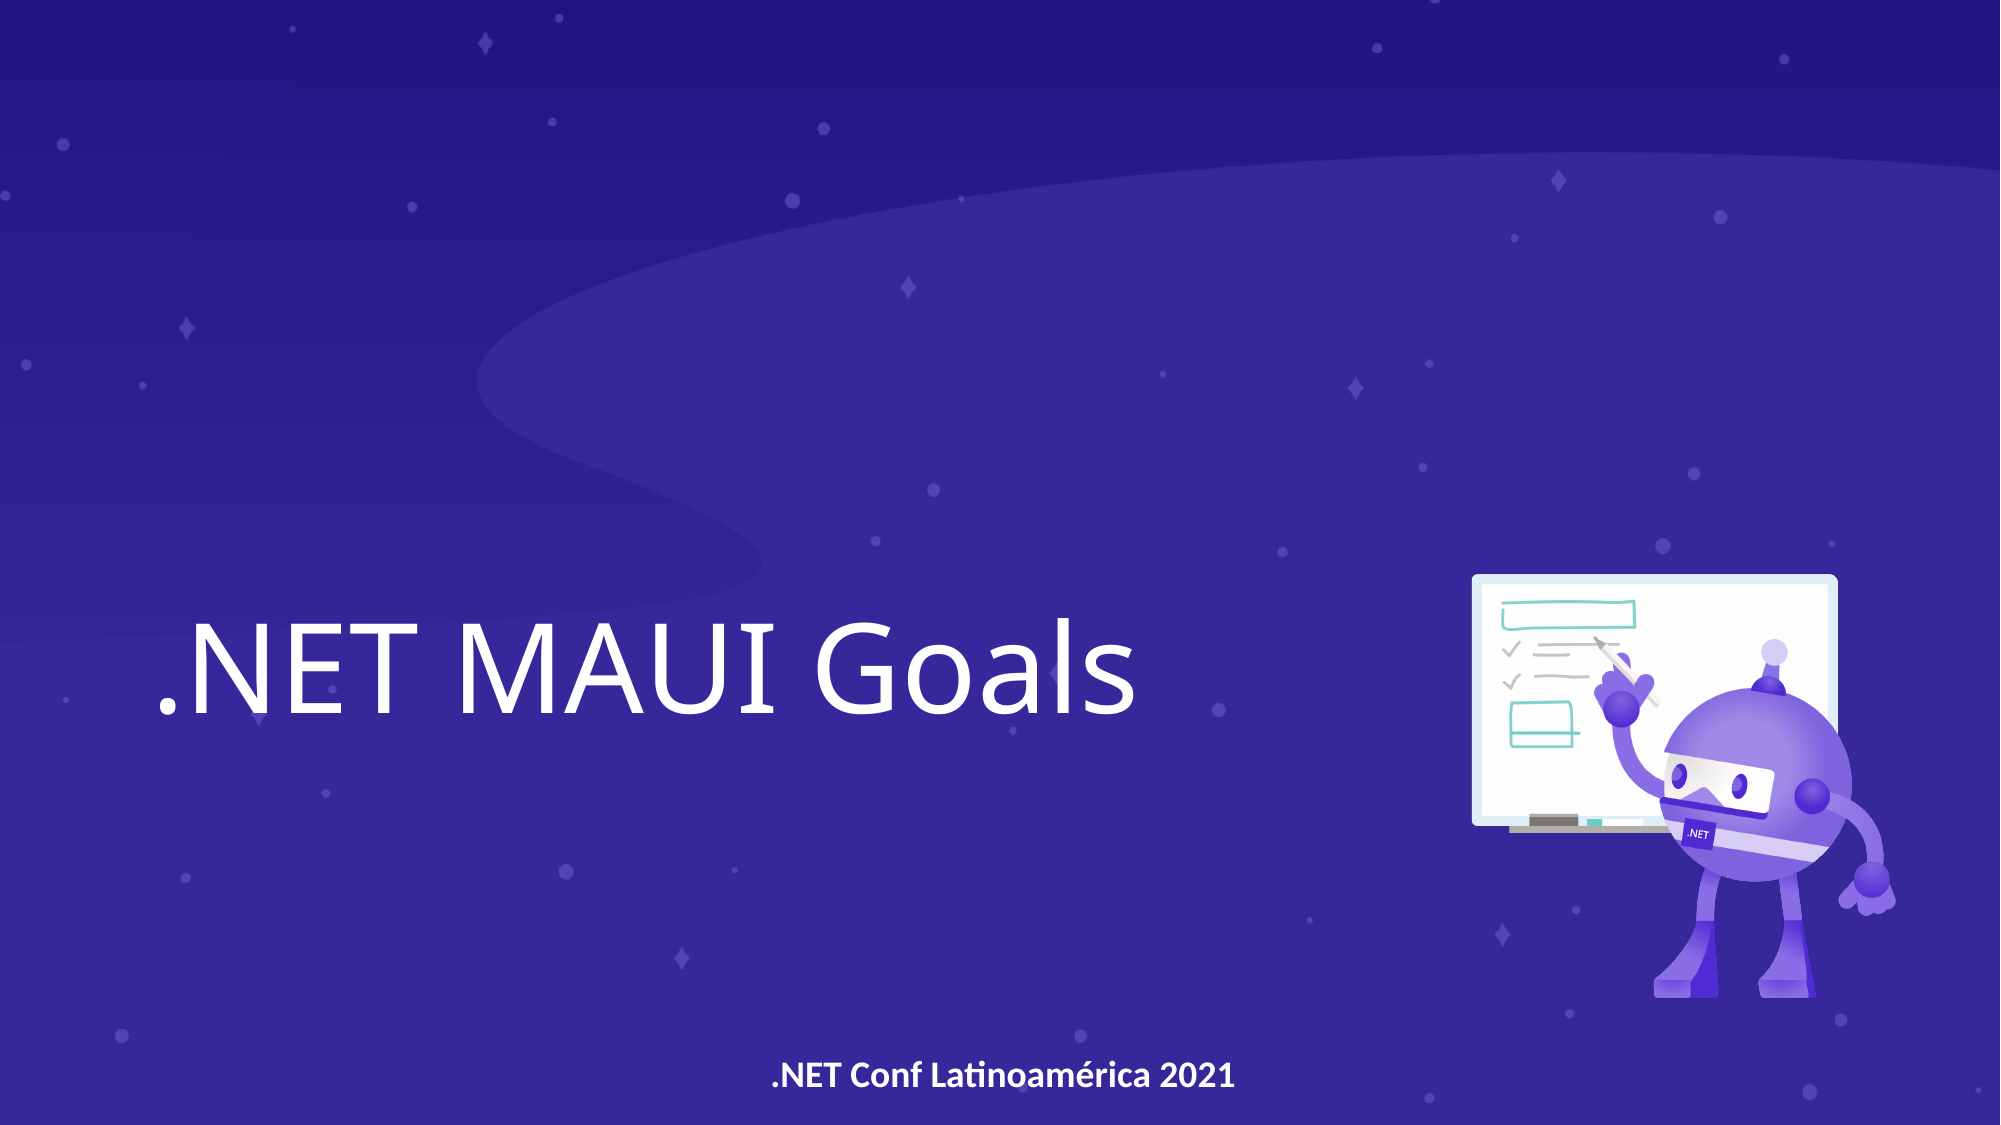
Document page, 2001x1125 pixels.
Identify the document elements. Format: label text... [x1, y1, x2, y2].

picture [0, 0, 2000, 1125]
title .NET MAUI Goals [136, 280, 1441, 749]
